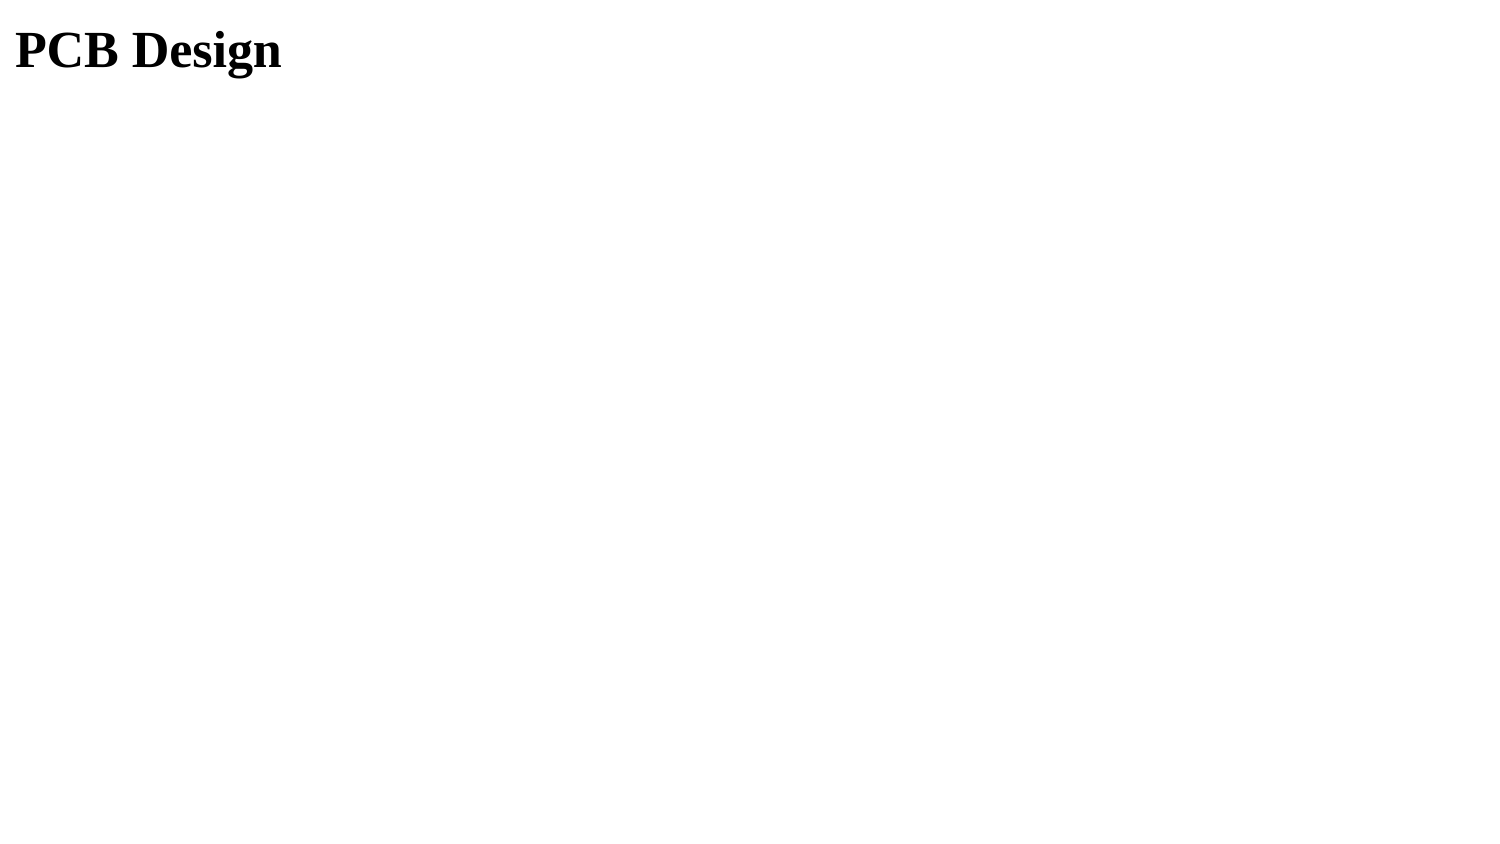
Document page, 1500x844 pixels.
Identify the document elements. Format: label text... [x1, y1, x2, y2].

text_box PCB Design [0, 0, 493, 93]
